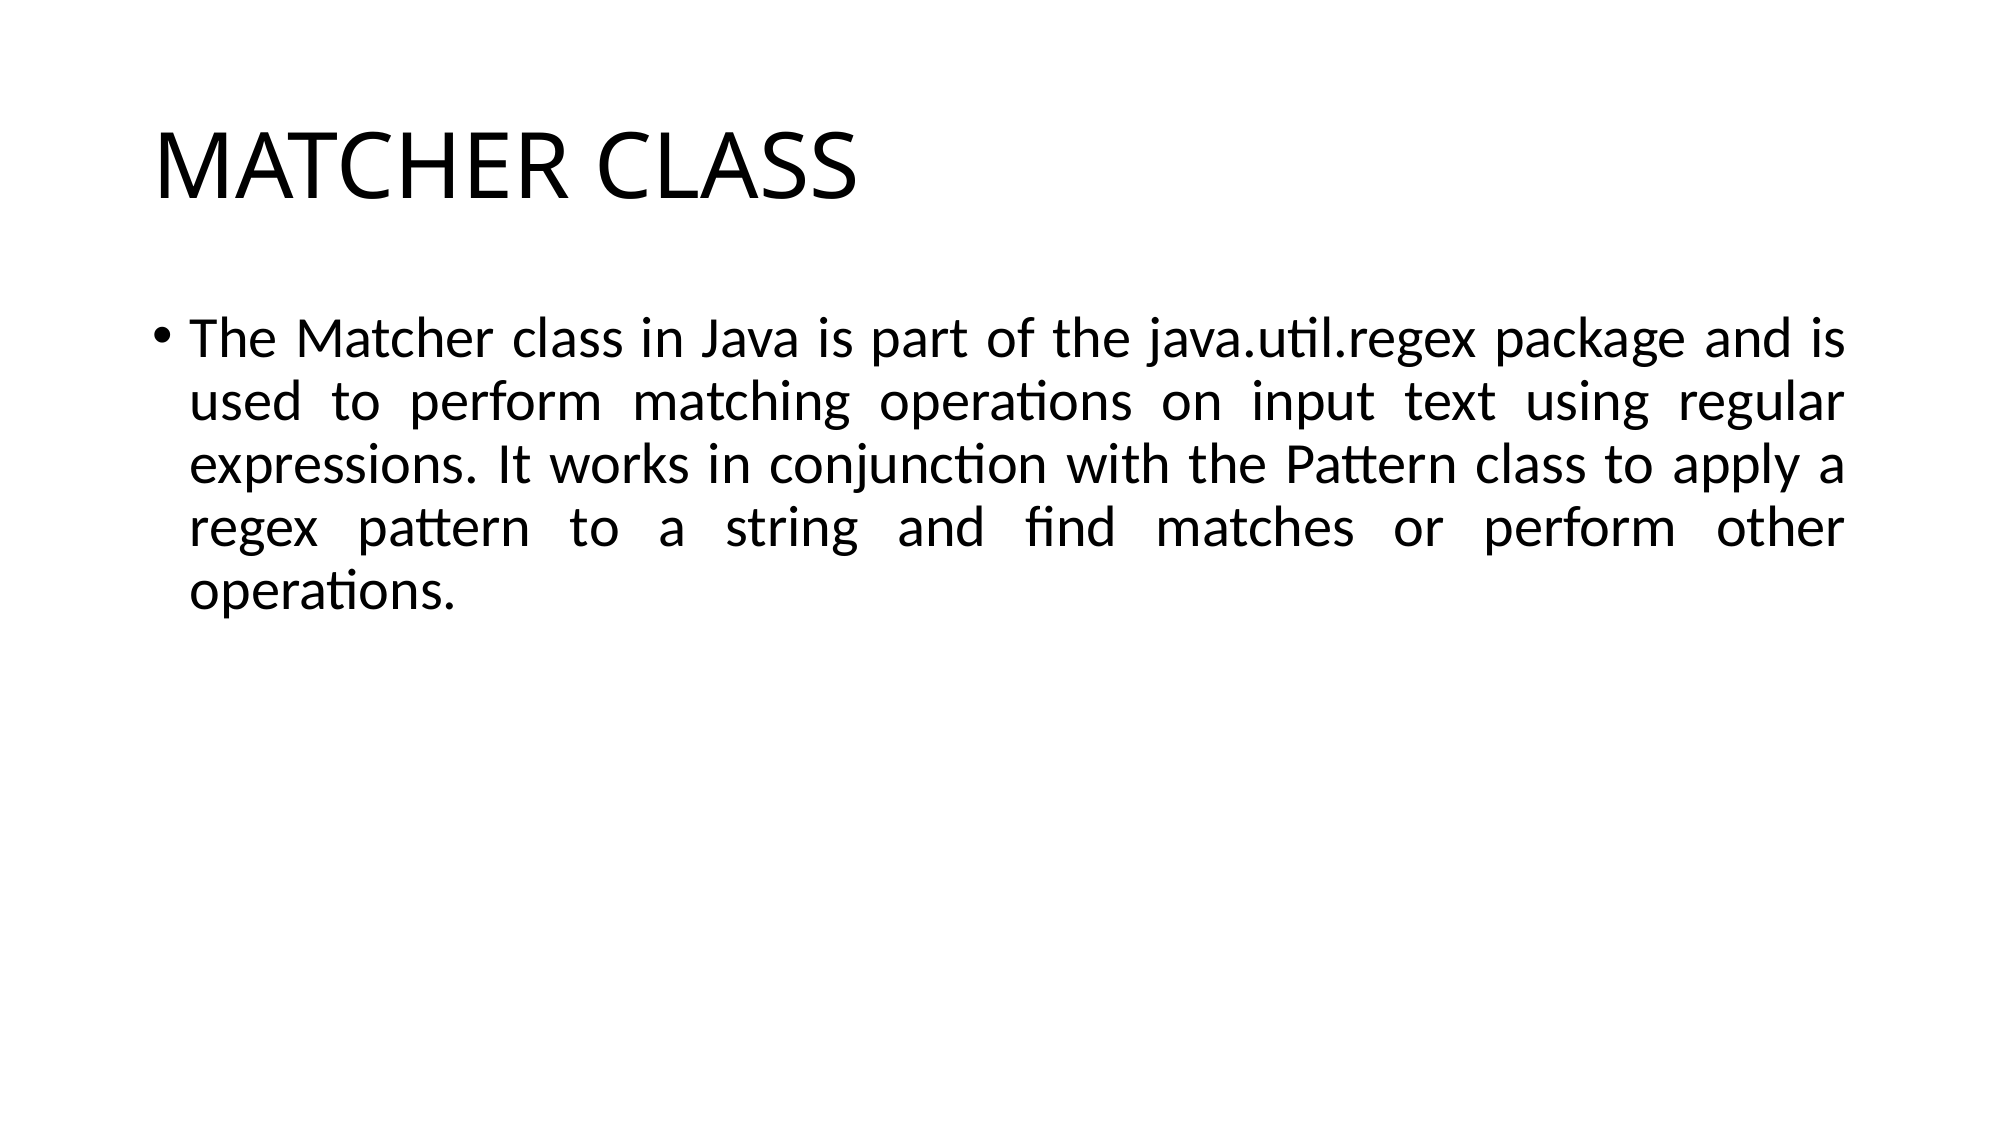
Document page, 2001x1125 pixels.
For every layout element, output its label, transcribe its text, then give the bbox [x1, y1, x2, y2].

list The Matcher class in Java is part of the java.util.regex package and is used to perform matching operations on input text using regular expressions. It works in conjunction with the Pattern class to apply a regex pattern to a string and find matches or perform other operations. [137, 299, 1863, 1014]
title MATCHER CLASS [137, 59, 1863, 278]
